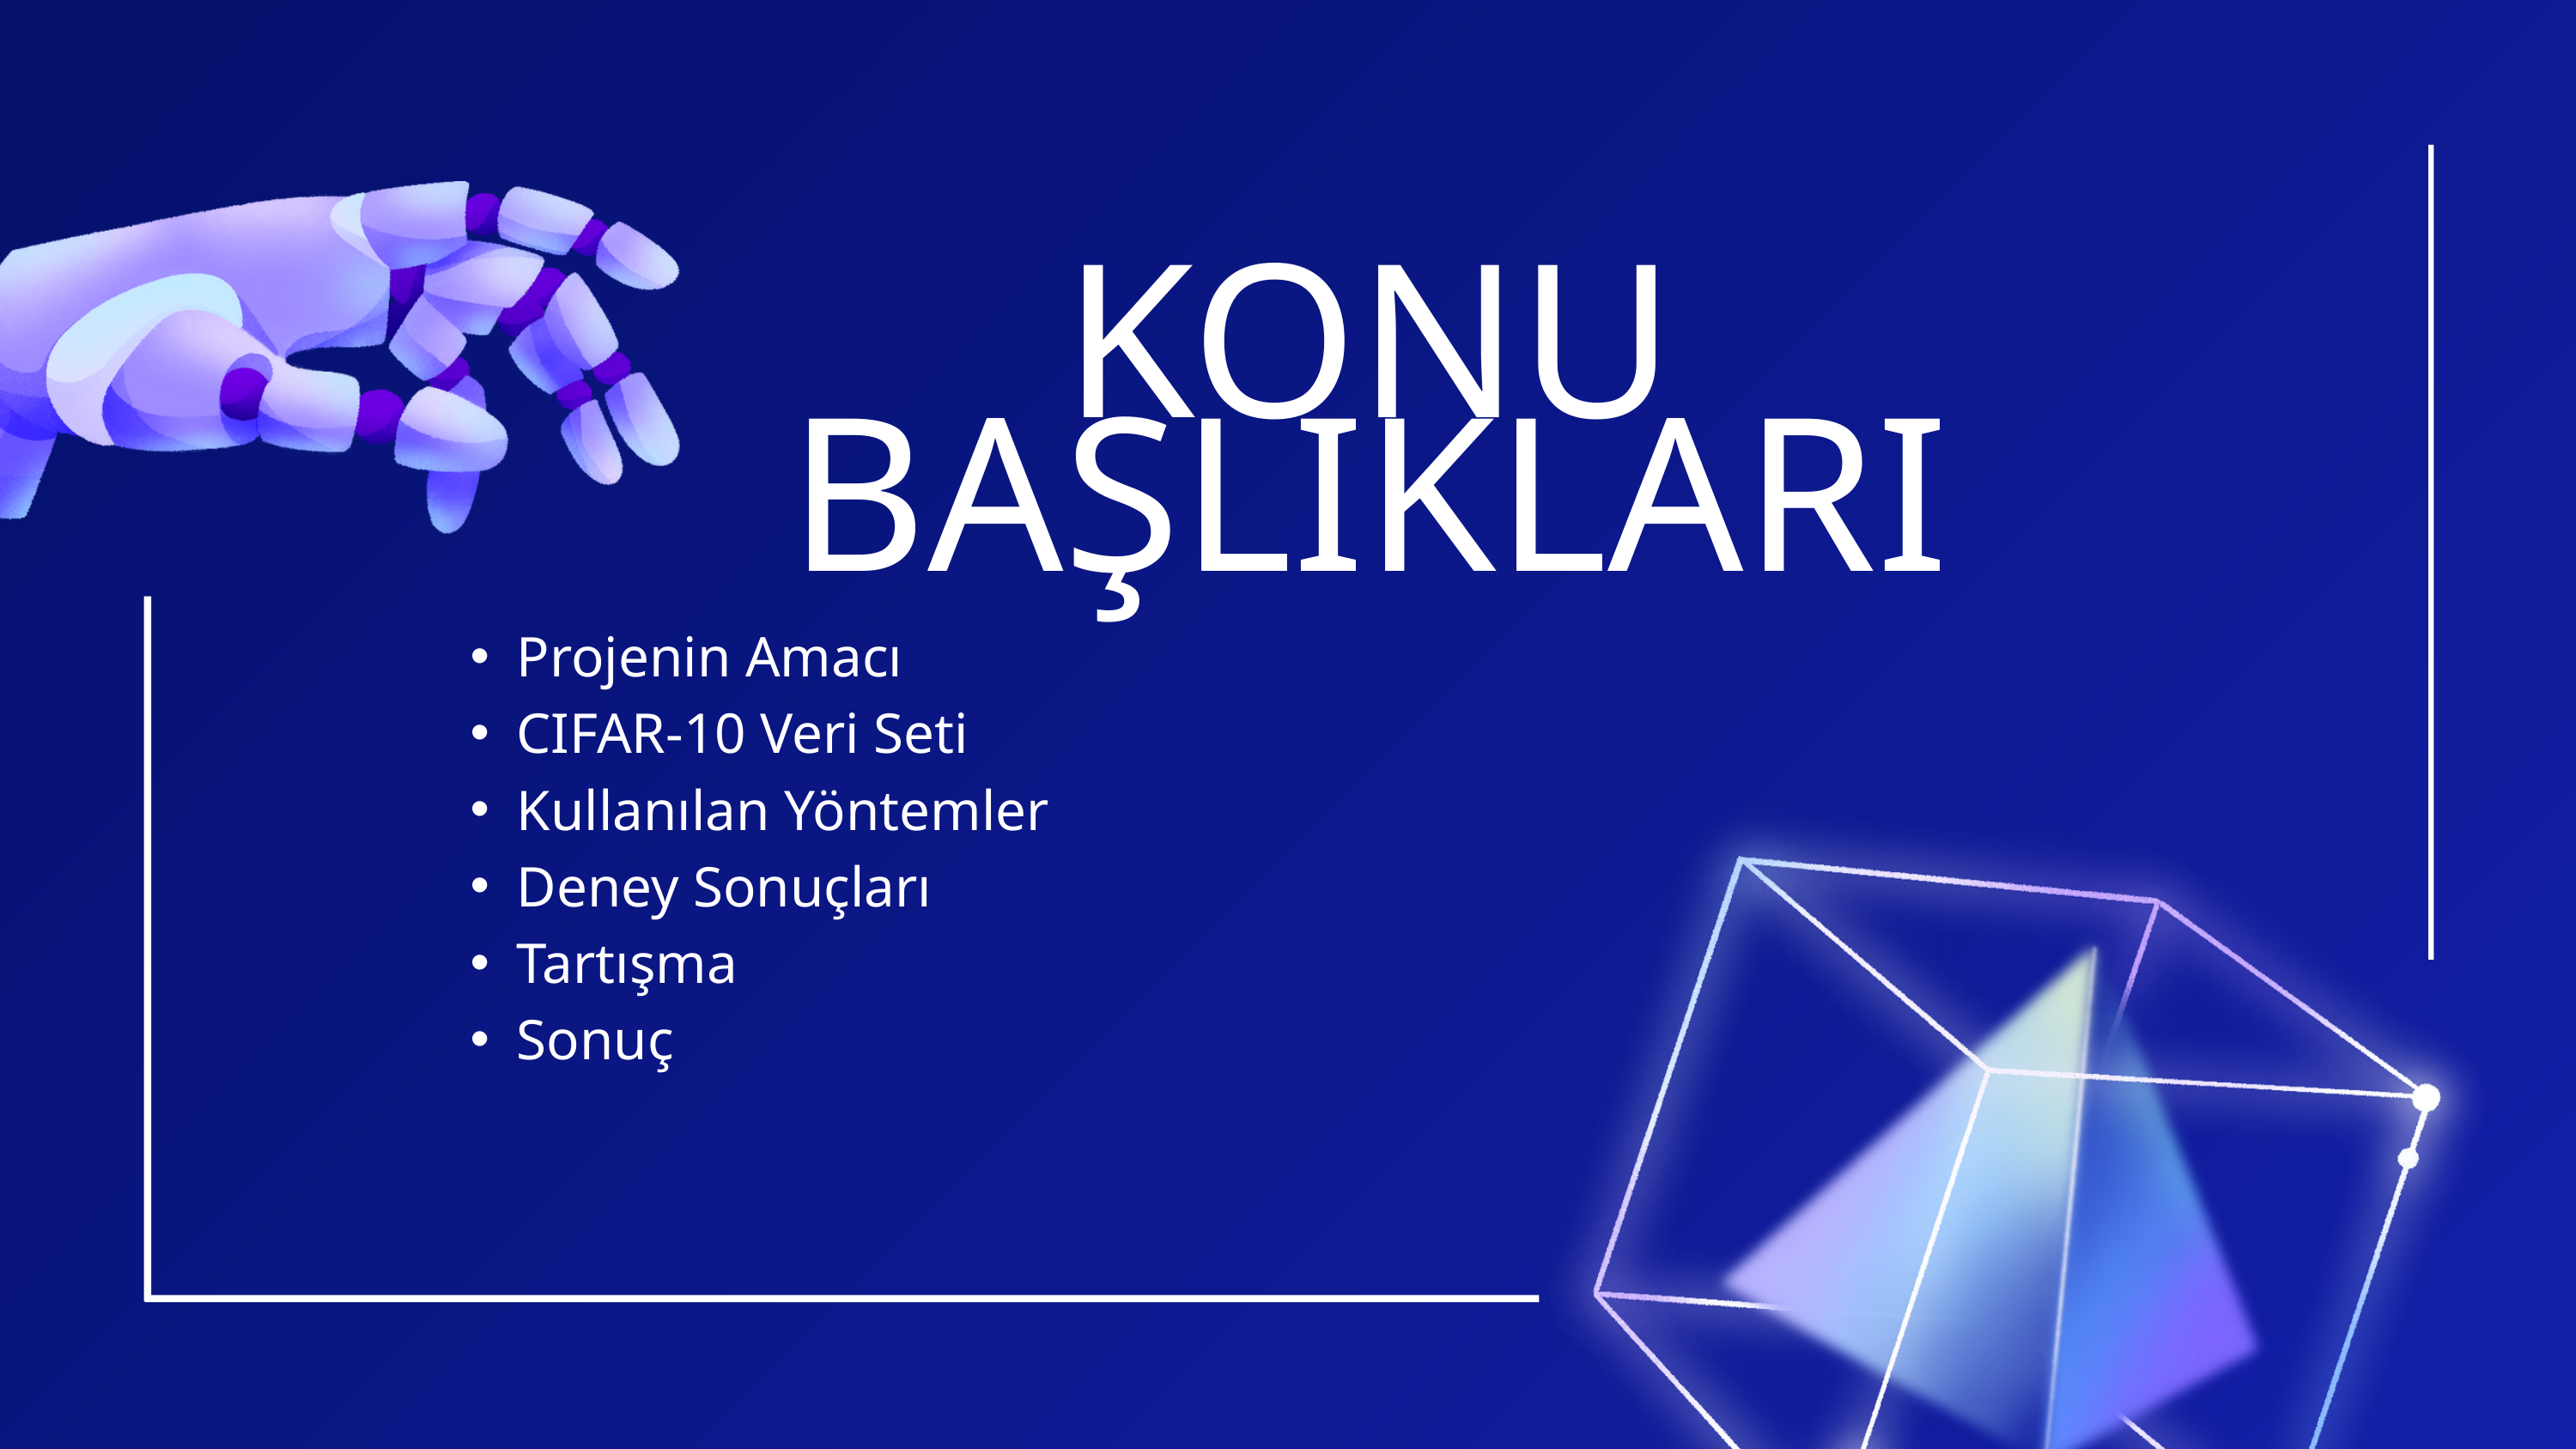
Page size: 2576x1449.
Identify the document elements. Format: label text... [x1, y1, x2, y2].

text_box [144, 596, 1540, 1301]
text_box KONU BAŞLIKLARI [752, 306, 1987, 614]
text_box [1539, 797, 2500, 1449]
text_box [0, 181, 681, 535]
